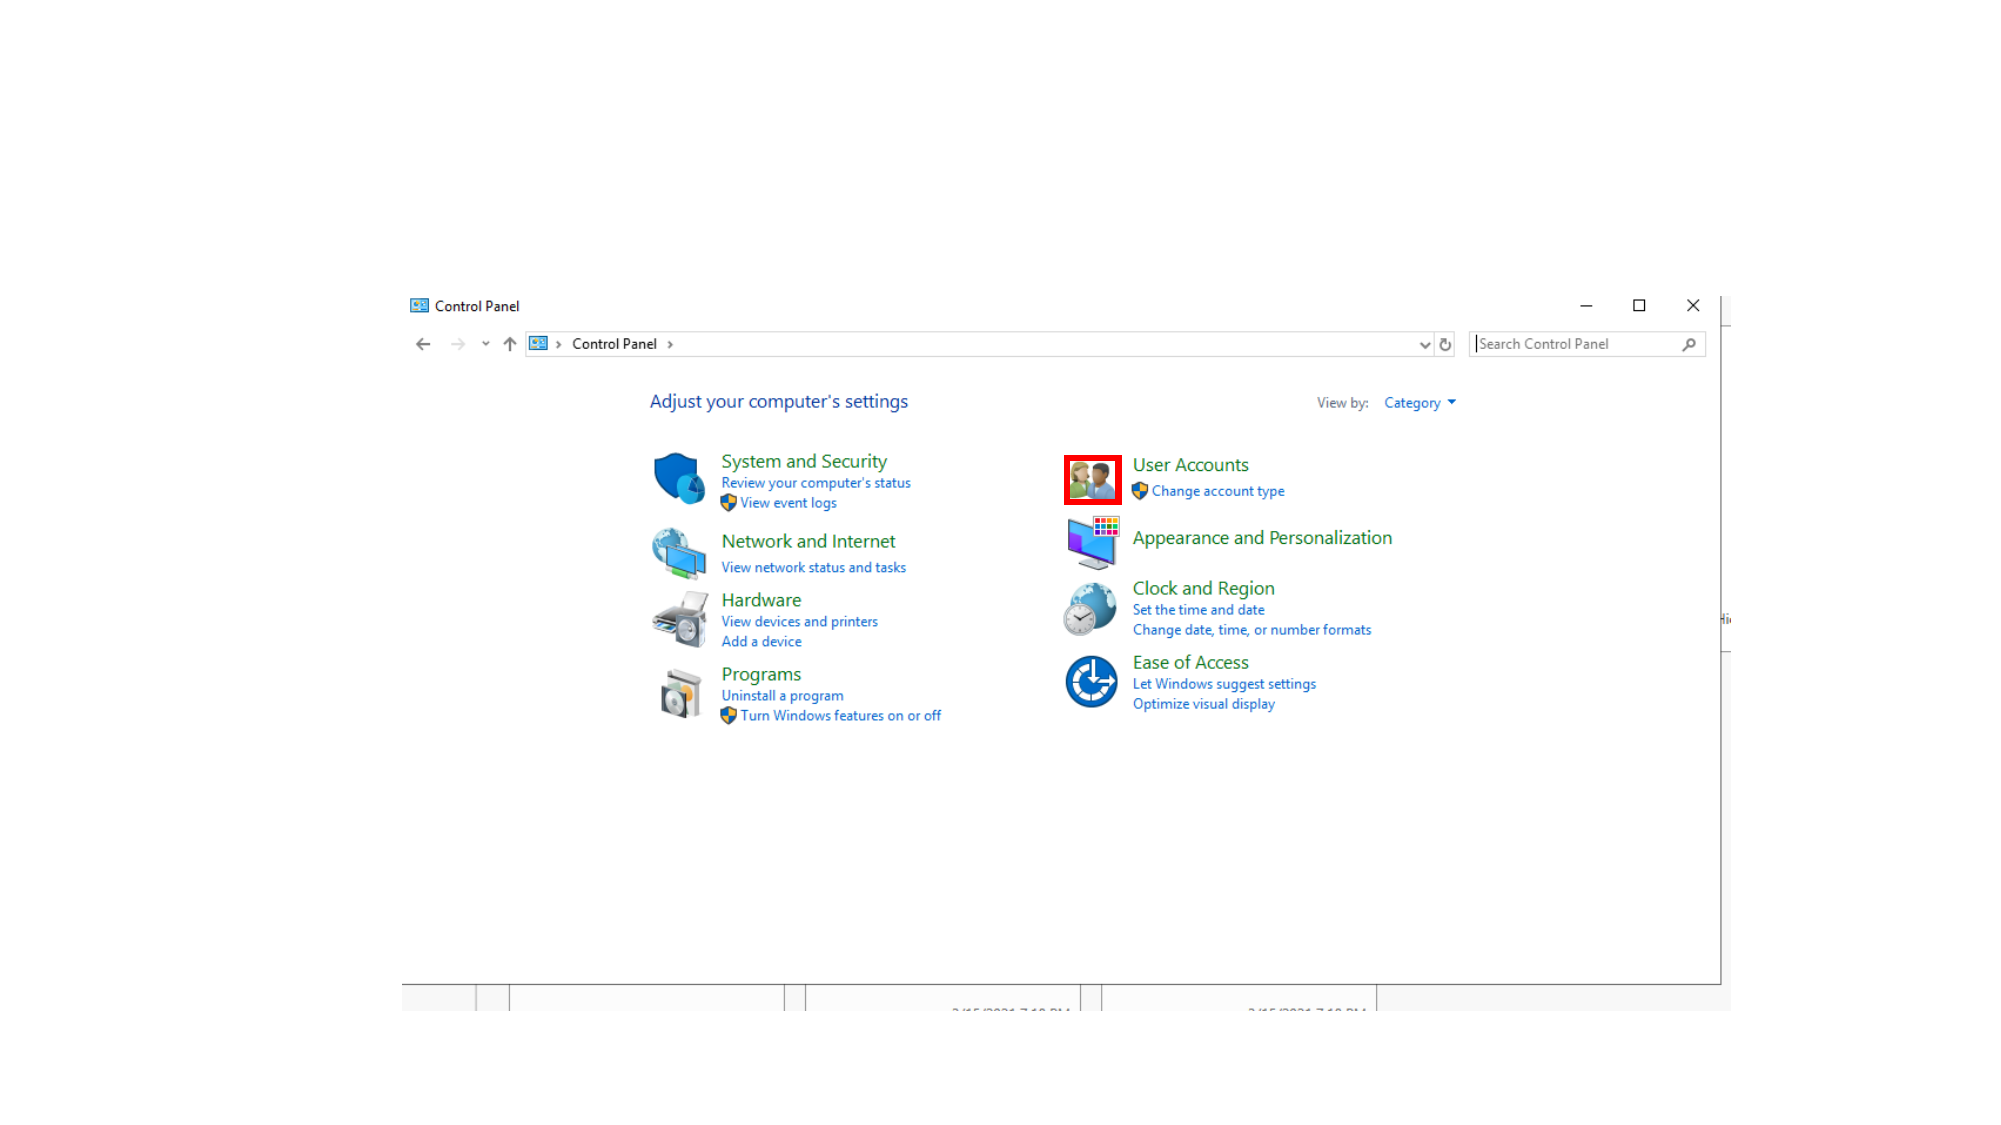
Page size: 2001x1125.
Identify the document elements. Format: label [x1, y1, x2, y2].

list [402, 296, 1731, 1011]
